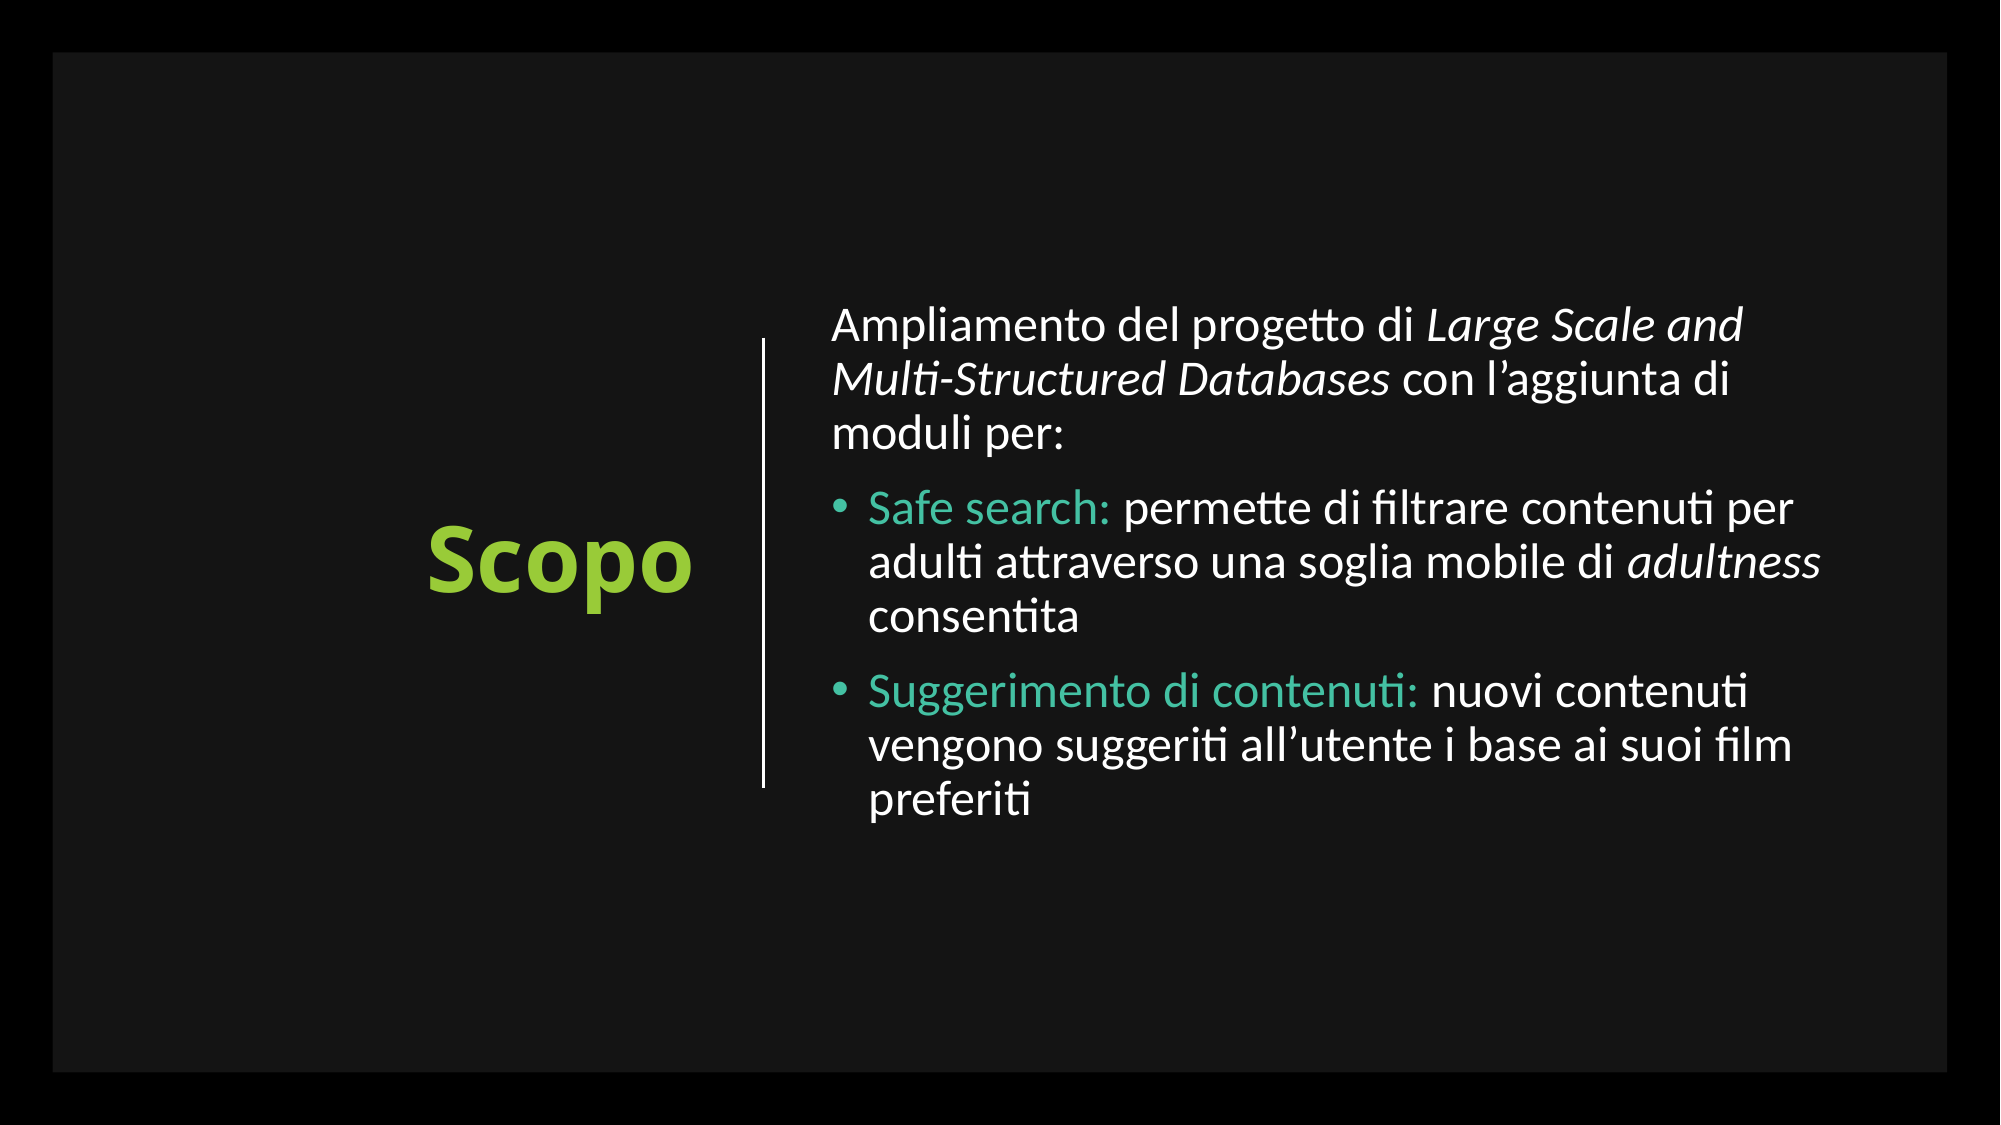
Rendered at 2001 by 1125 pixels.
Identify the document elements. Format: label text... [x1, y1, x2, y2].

list Ampliamento del progetto di Large Scale and Multi-Structured Databases con l’aggiunta di moduli per: Safe search: permette di filtrare contenuti per adulti attraverso una soglia mobile di adultness consentita Suggerimento di contenuti: nuovi contenuti vengono suggeriti all’utente i base ai suoi film preferiti [816, 158, 1863, 967]
title Scopo [137, 158, 711, 967]
text_box [52, 51, 1948, 1073]
